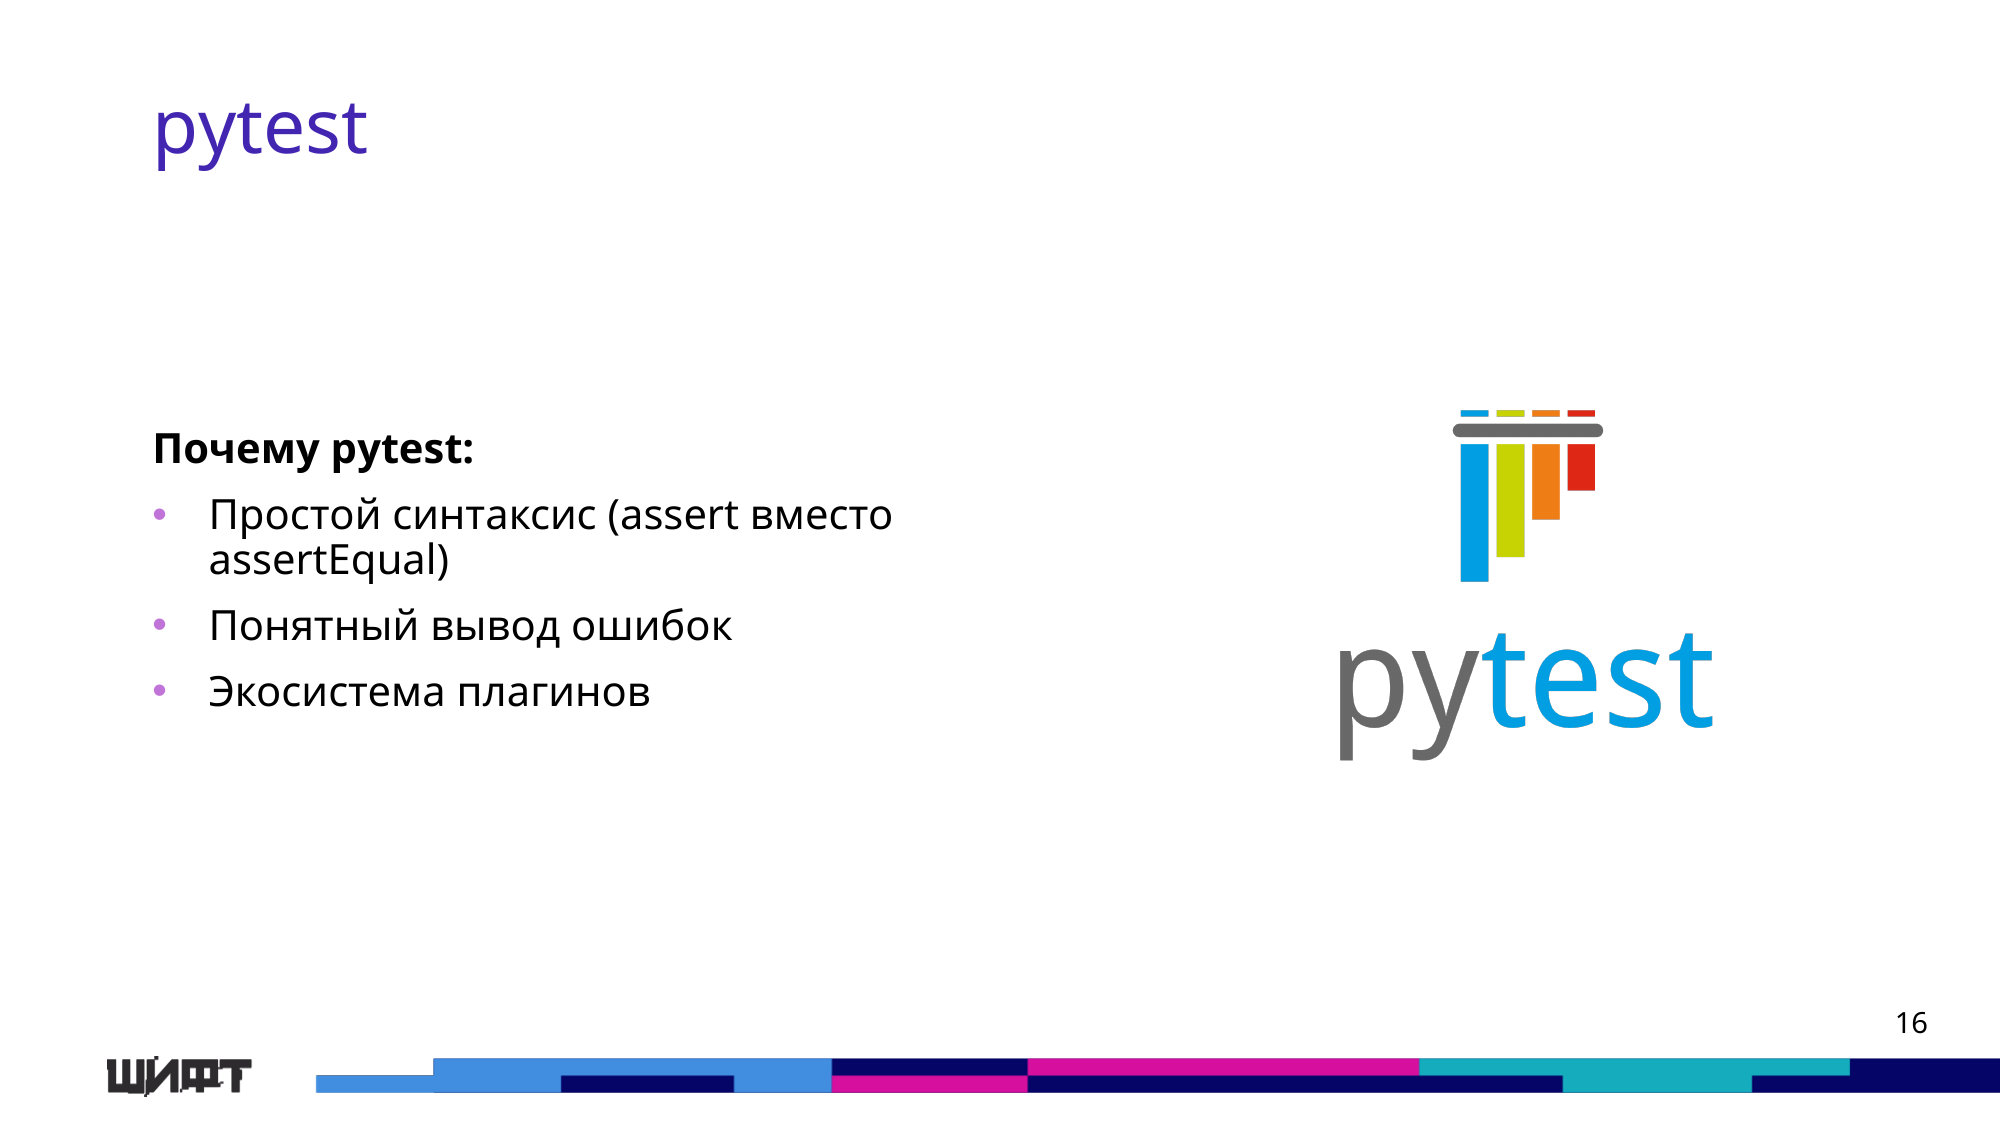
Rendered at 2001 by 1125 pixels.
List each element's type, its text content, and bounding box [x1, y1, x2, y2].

picture [1294, 356, 1770, 831]
list Почему pytest: Простой синтаксис (assert вместо assertEqual) Понятный вывод ошибок Экосистема плагинов [137, 420, 1155, 767]
title pytest [137, 81, 1736, 179]
picture [107, 1056, 2000, 1097]
